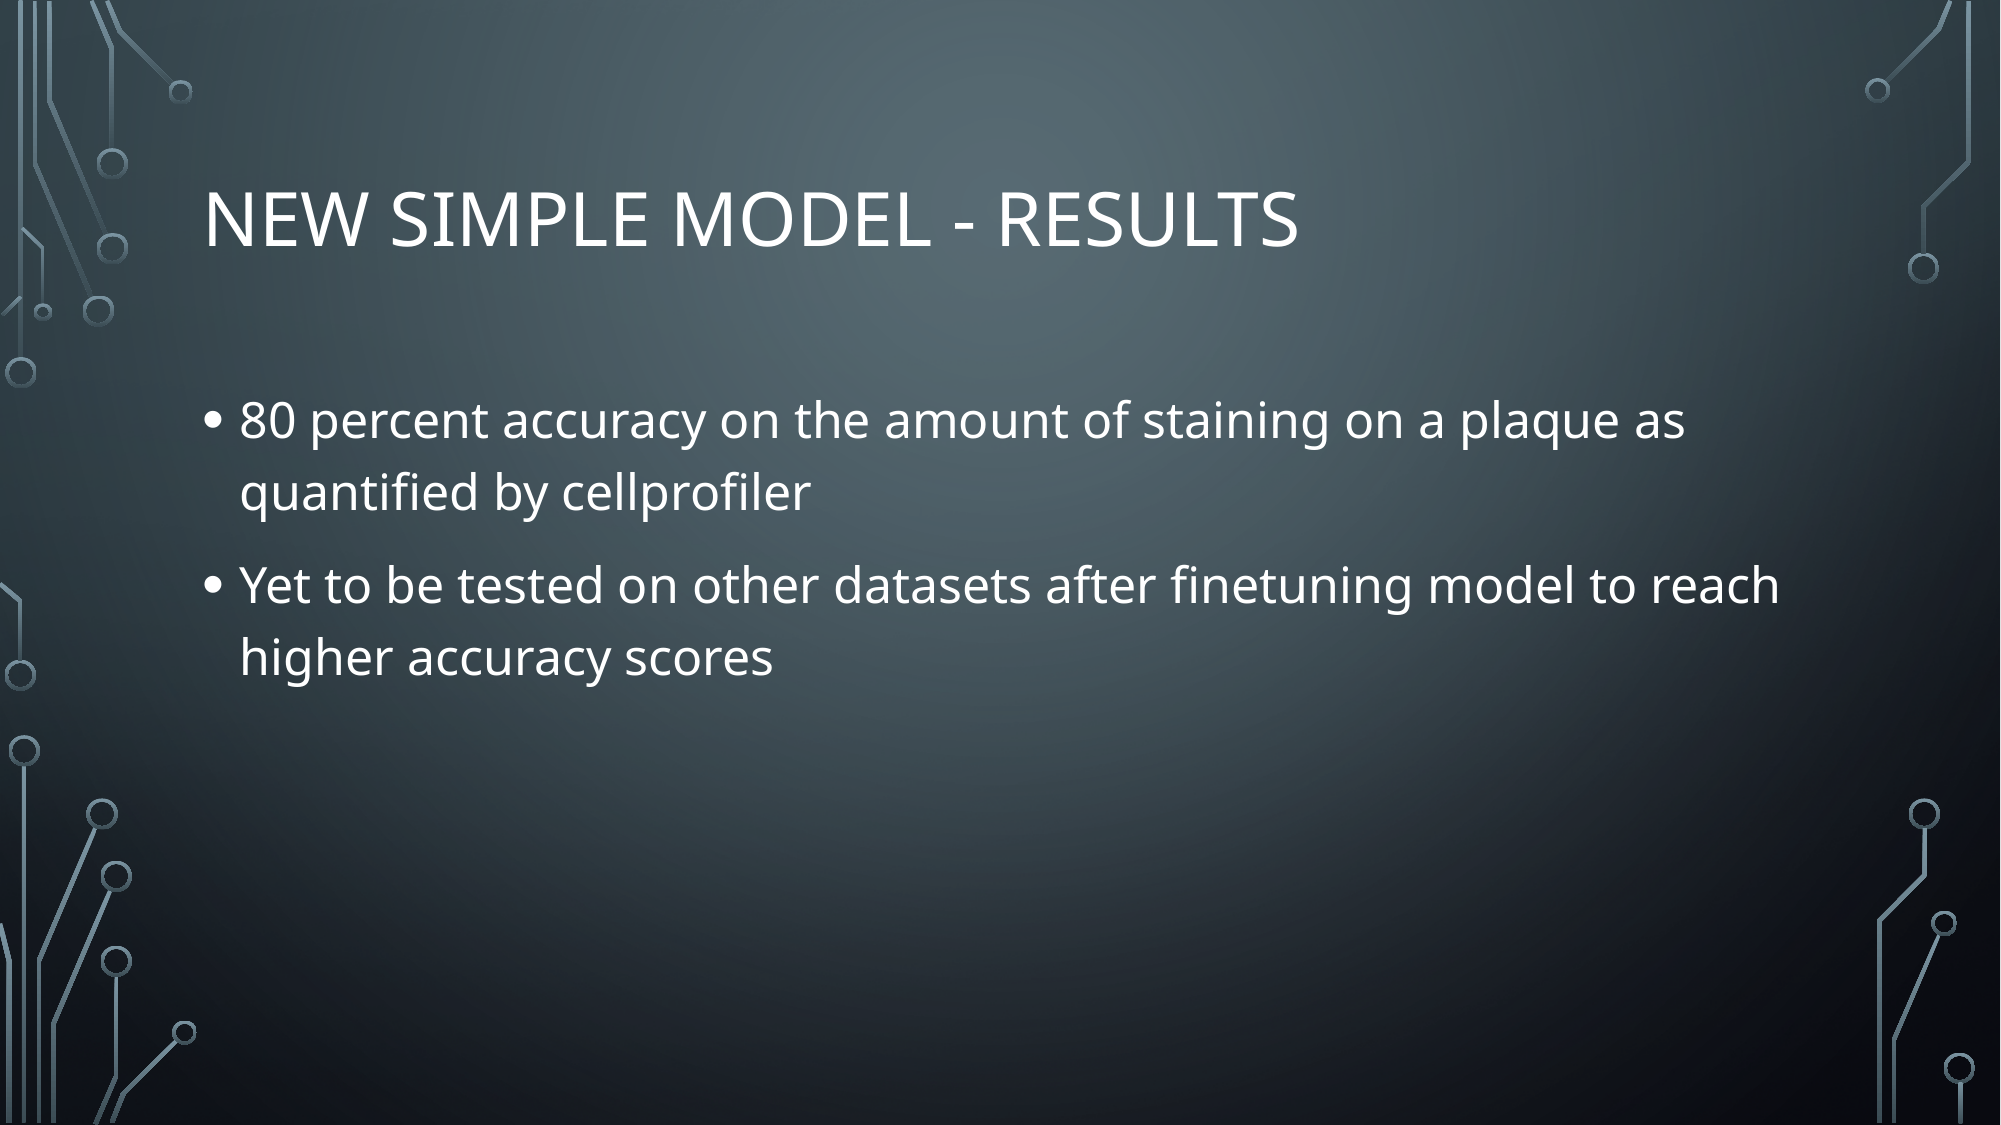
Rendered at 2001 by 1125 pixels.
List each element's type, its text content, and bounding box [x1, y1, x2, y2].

list 80 percent accuracy on the amount of staining on a plaque as quantified by cellprofiler Yet to be tested on other datasets after finetuning model to reach higher accuracy scores [187, 369, 1813, 950]
title New simple model - results [187, 101, 1813, 344]
